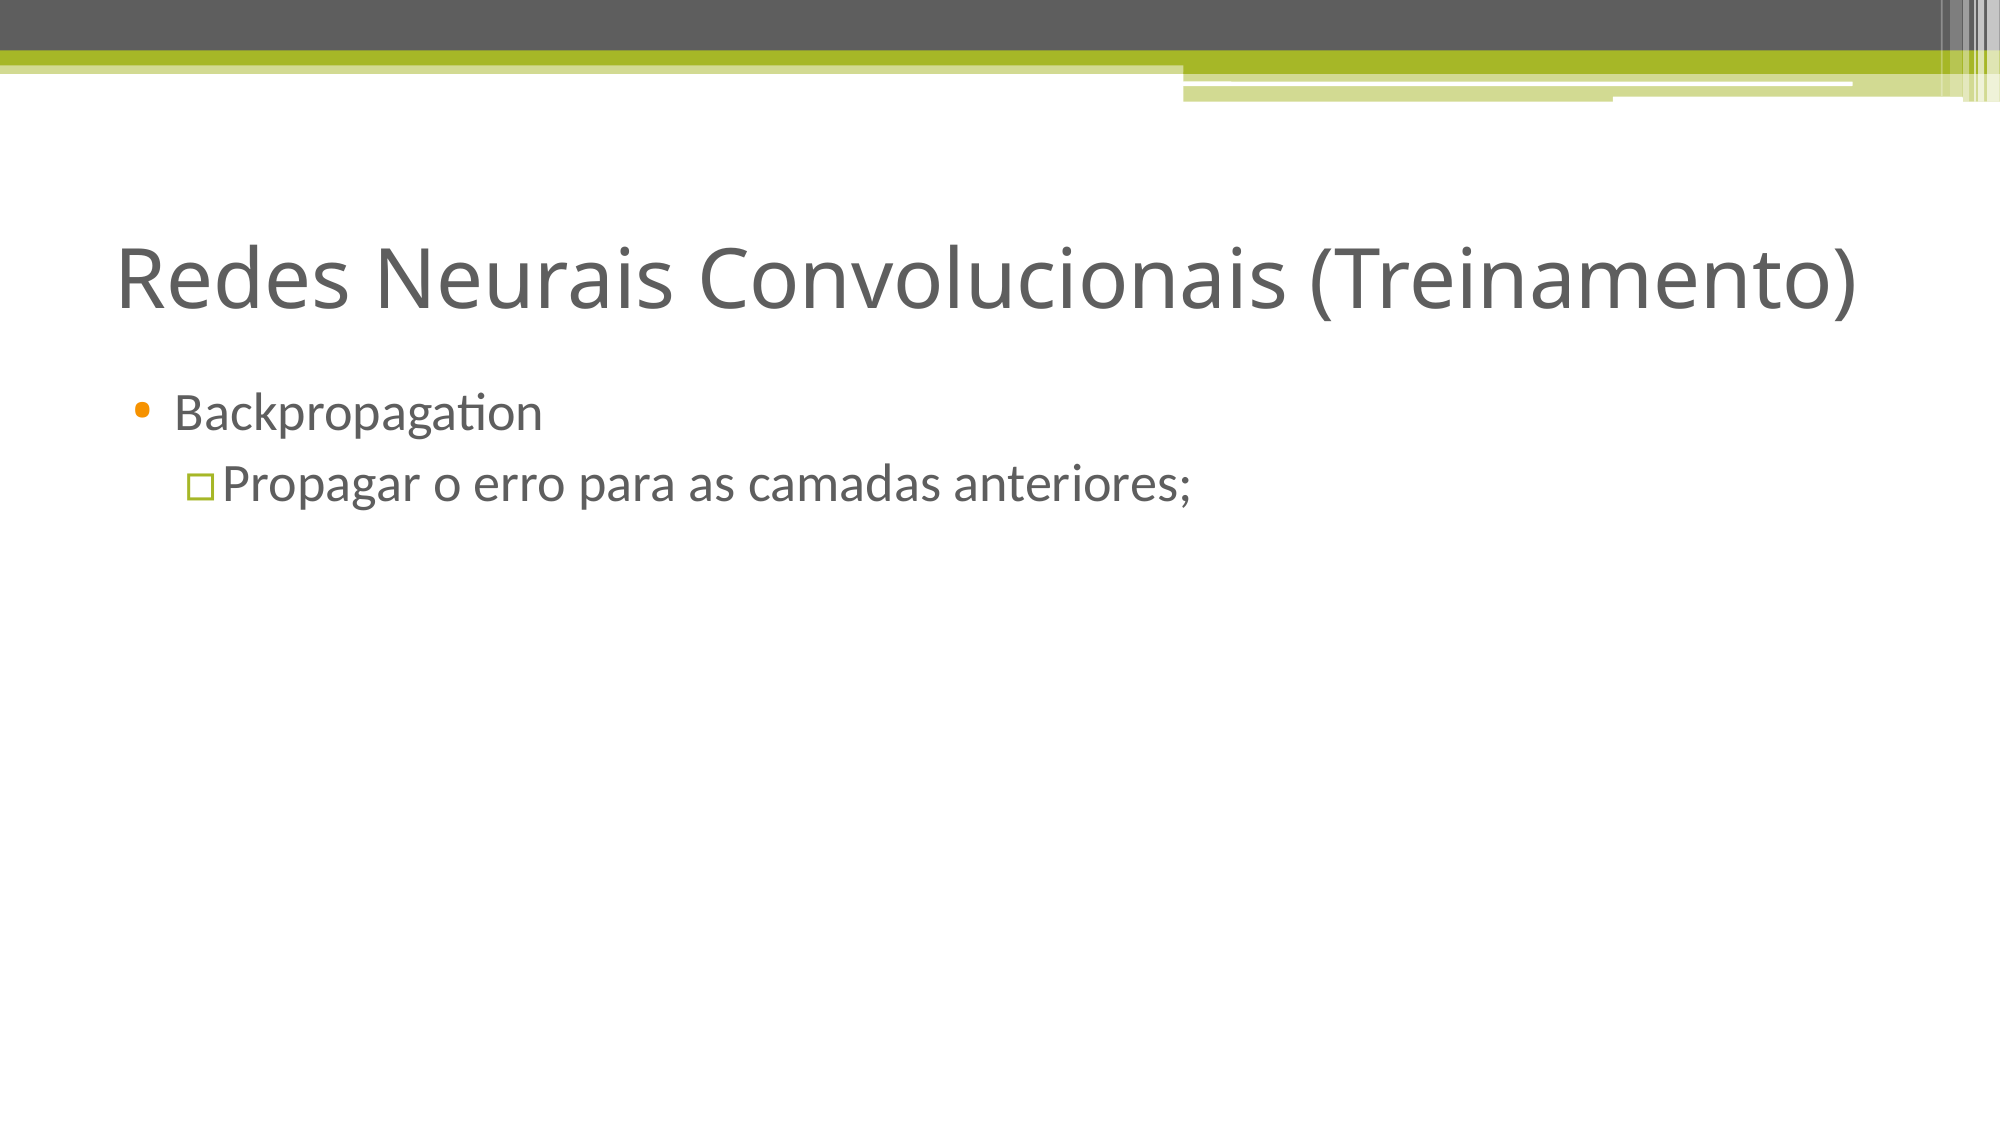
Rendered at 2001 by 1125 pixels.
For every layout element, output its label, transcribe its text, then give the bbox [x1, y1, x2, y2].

list Backpropagation Propagar o erro para as camadas anteriores; [99, 368, 1900, 1079]
title Redes Neurais Convolucionais (Treinamento) [99, 187, 1900, 363]
